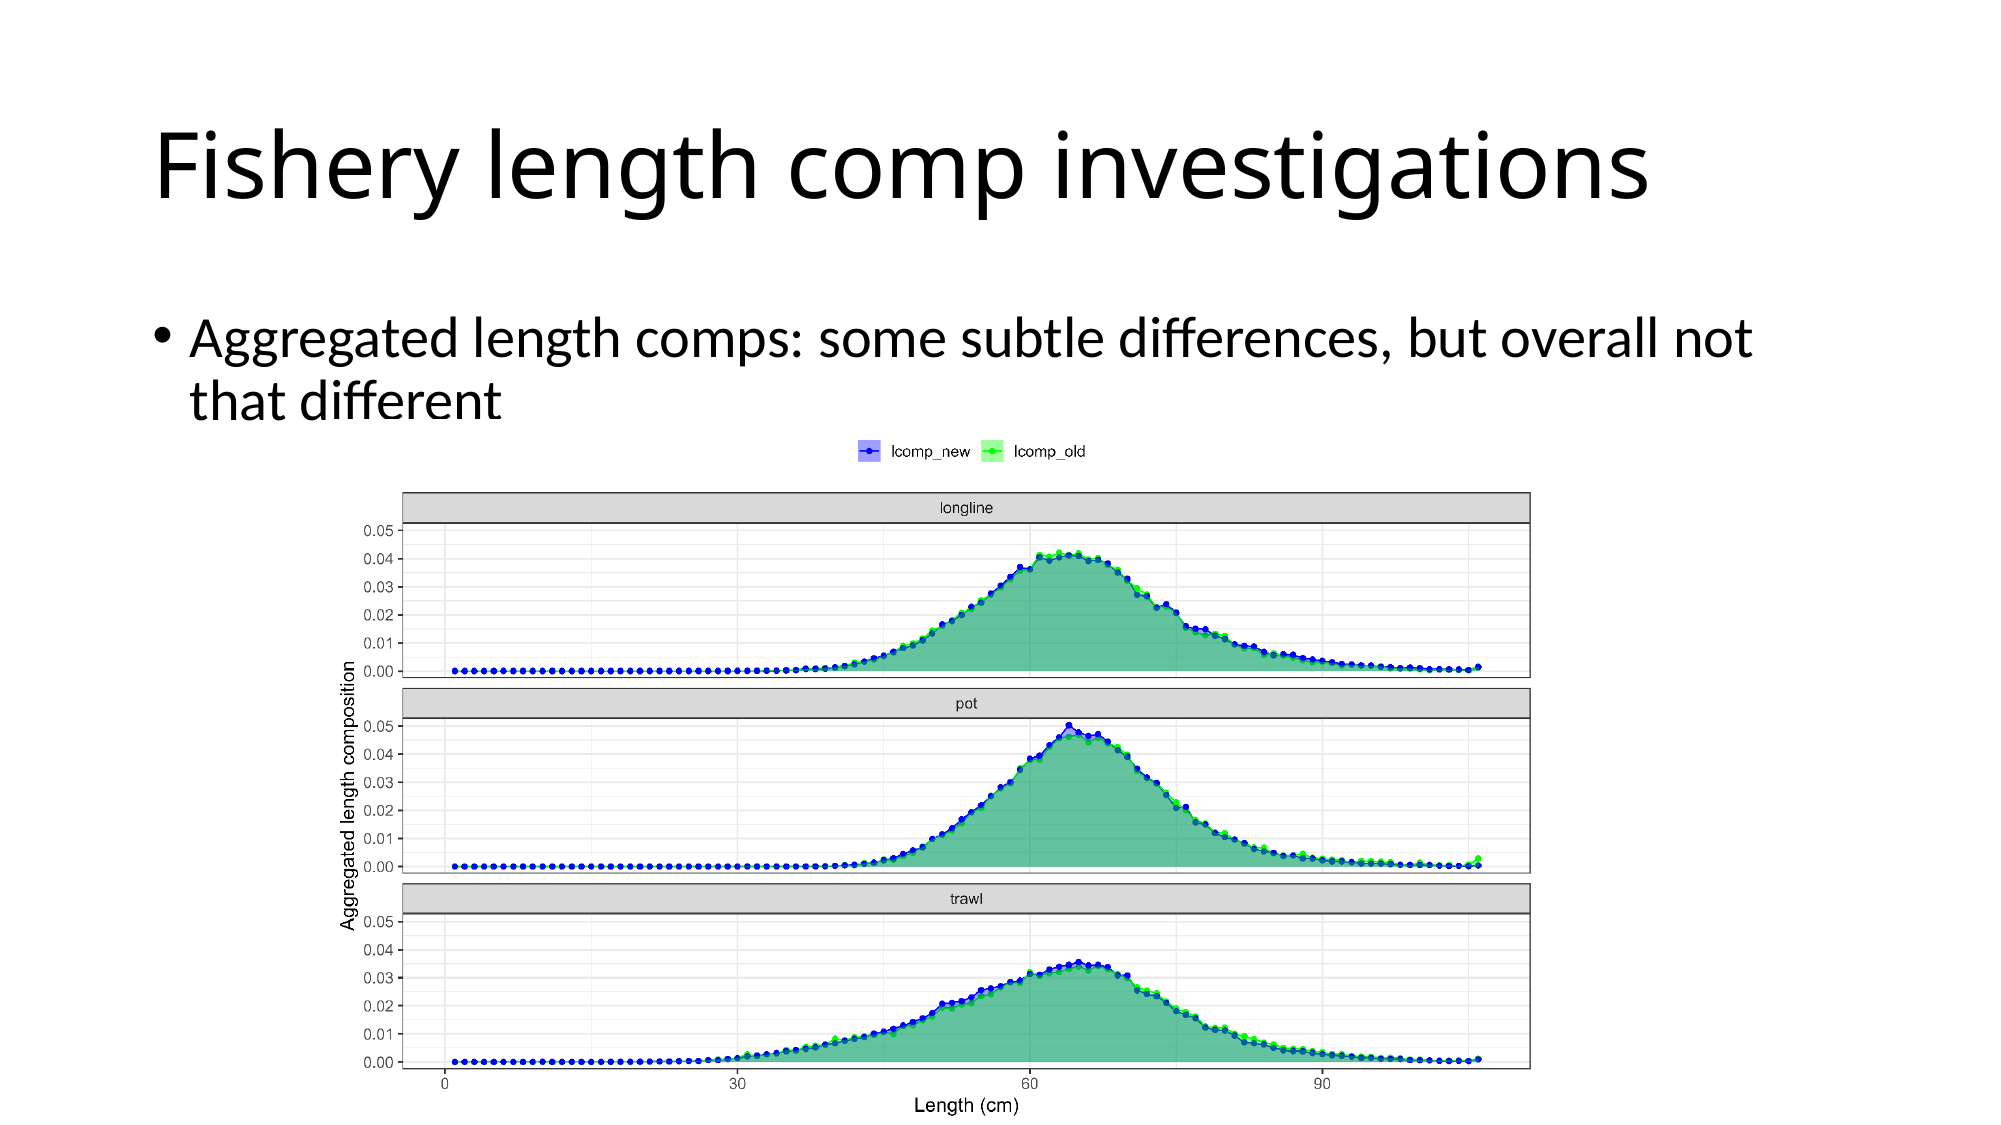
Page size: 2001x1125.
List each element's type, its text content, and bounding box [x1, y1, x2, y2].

picture [330, 419, 1540, 1125]
title Fishery length comp investigations [137, 59, 1863, 278]
list Aggregated length comps: some subtle differences, but overall not that different [137, 299, 1863, 1014]
